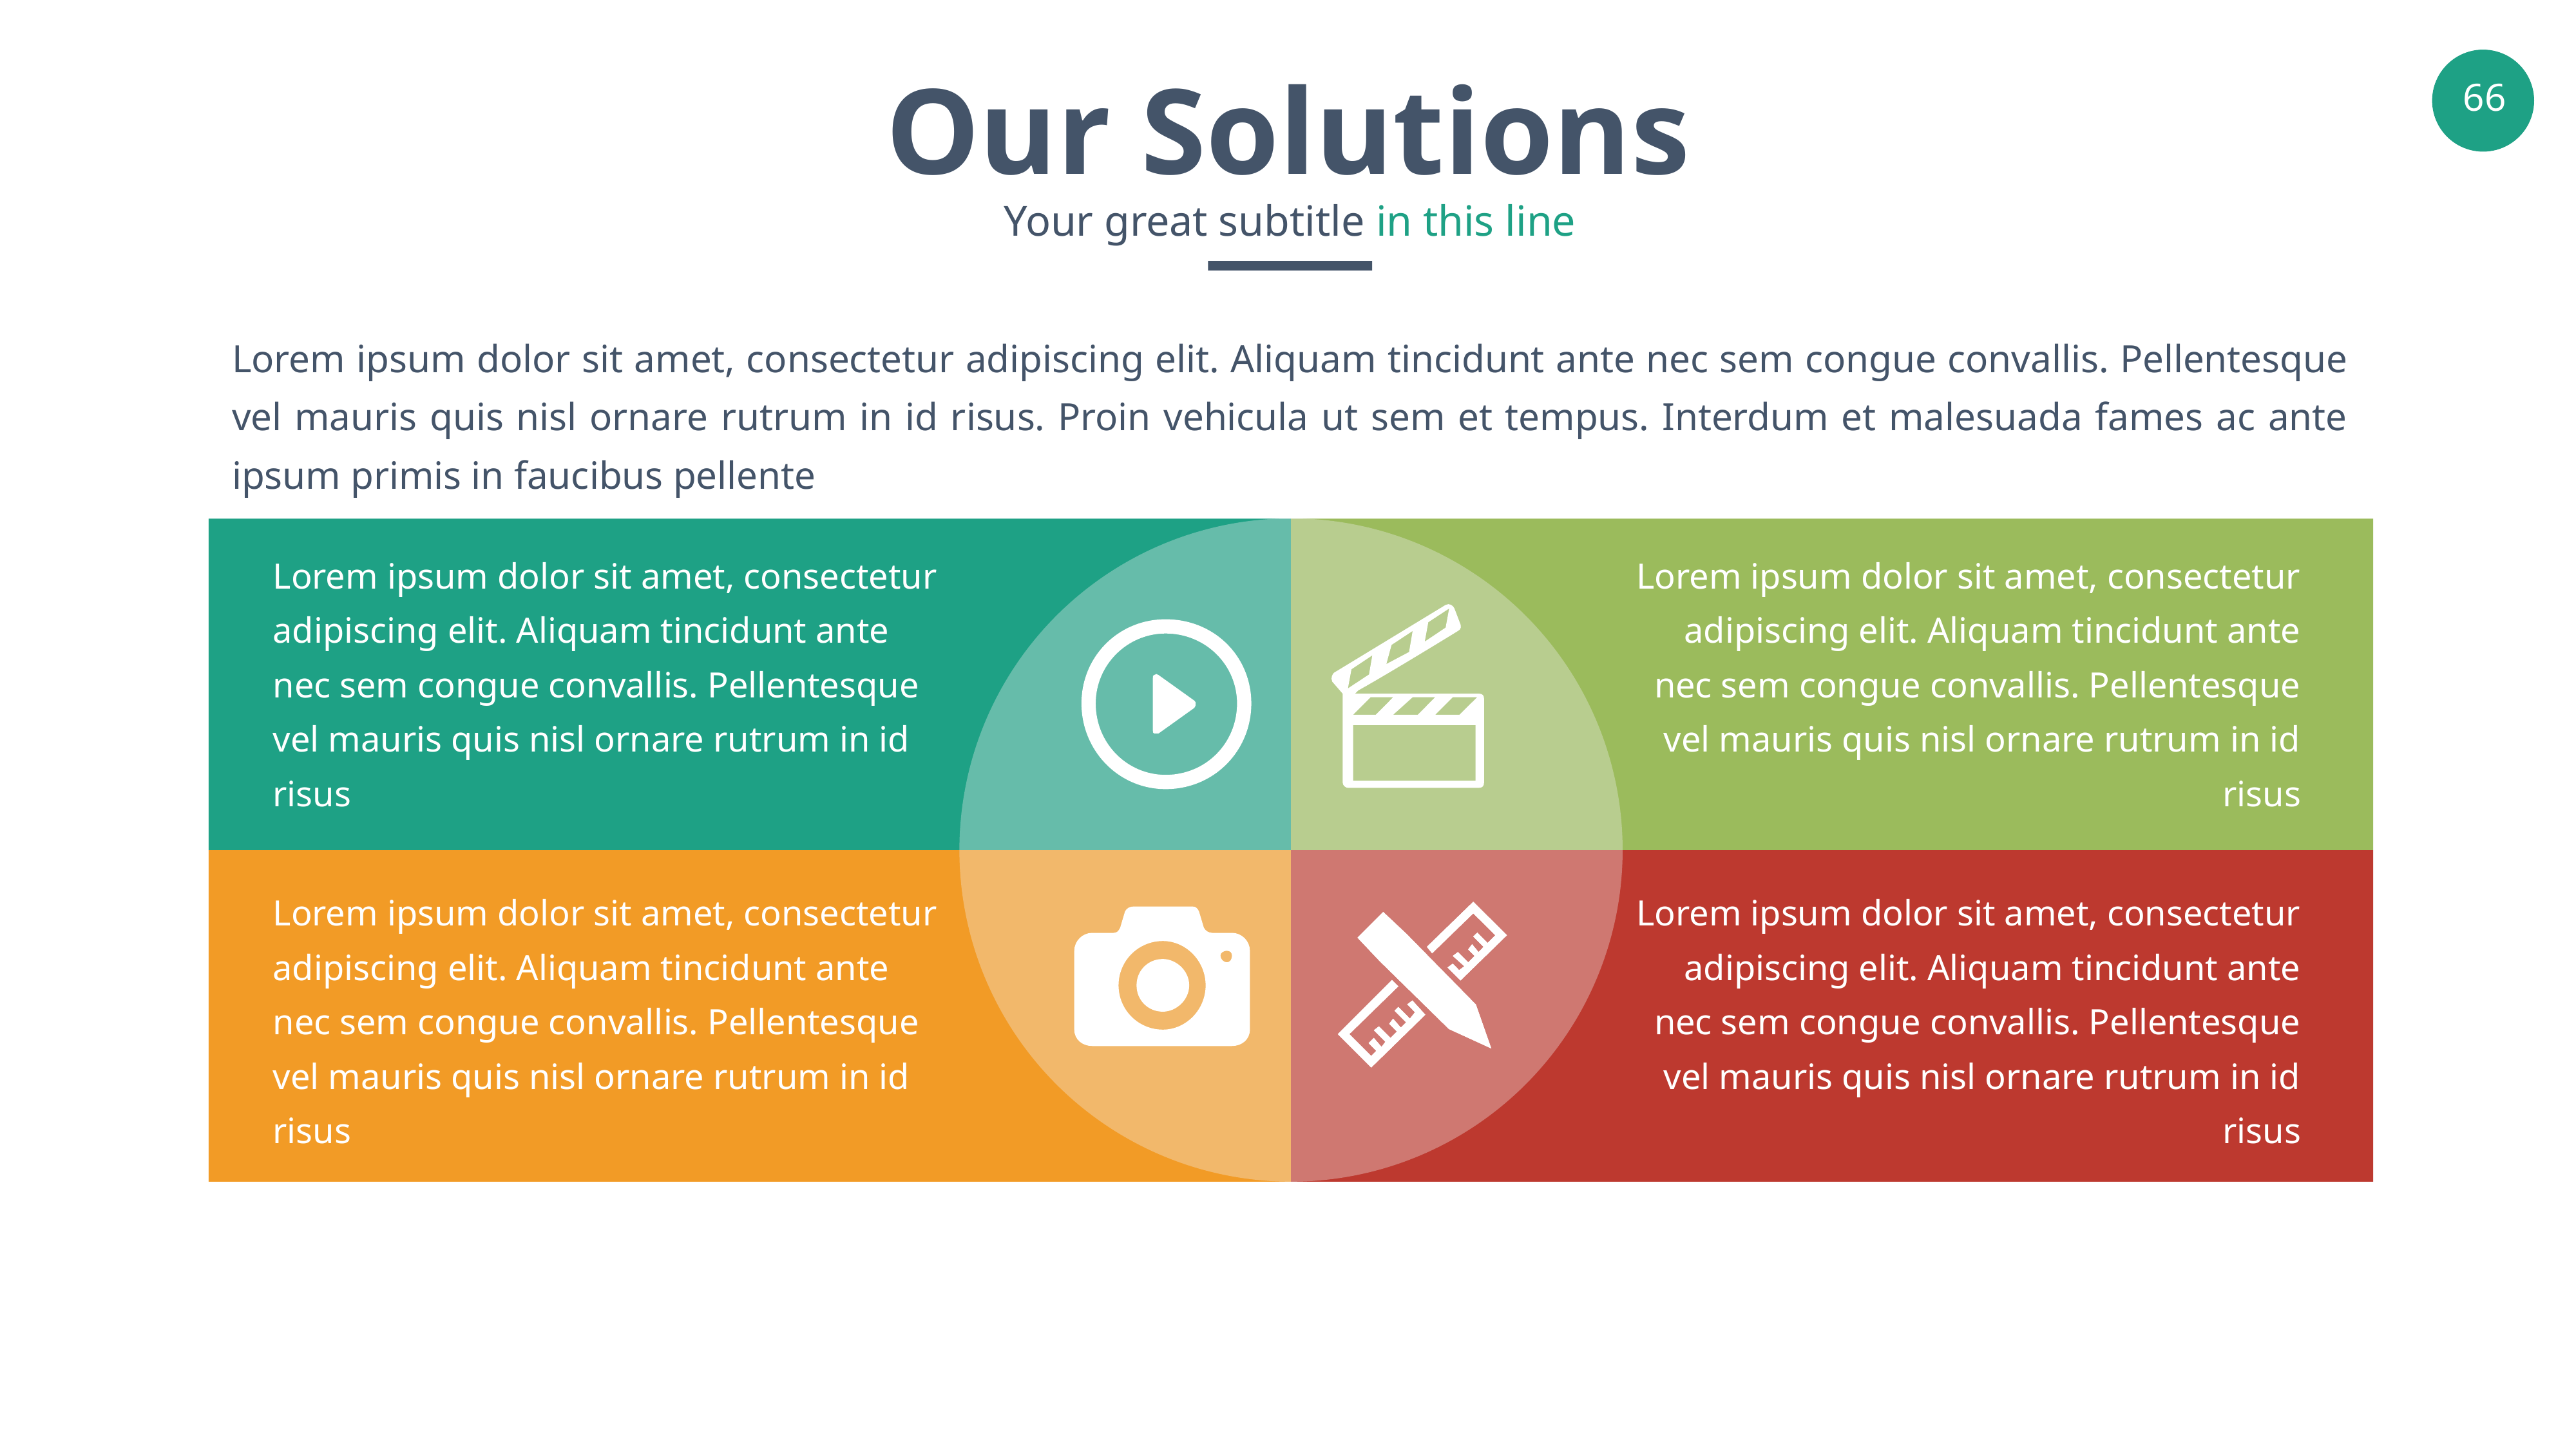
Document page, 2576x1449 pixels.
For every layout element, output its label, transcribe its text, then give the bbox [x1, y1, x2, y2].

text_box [1337, 902, 1507, 1068]
text_box Lorem ipsum dolor sit amet, consectetur adipiscing elit. Aliquam tincidunt ante nec sem congue convallis. Pellentesque vel mauris quis nisl ornare rutrum in id risus [1607, 865, 2327, 1164]
text_box [959, 518, 1623, 1182]
text_box [1331, 604, 1484, 788]
text_box [1317, 518, 2374, 850]
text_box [634, 51, 1942, 271]
text_box [1074, 906, 1250, 1046]
text_box Lorem ipsum dolor sit amet, consectetur adipiscing elit. Aliquam tincidunt ante nec sem congue convallis. Pellentesque vel mauris quis nisl ornare rutrum in id risus [247, 865, 967, 1164]
text_box [208, 850, 1266, 1182]
text_box [1315, 850, 2374, 1182]
text_box Lorem ipsum dolor sit amet, consectetur adipiscing elit. Aliquam tincidunt ante nec sem congue convallis. Pellentesque vel mauris quis nisl ornare rutrum in id risus [247, 528, 967, 827]
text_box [1081, 619, 1252, 790]
text_box [208, 518, 1264, 850]
text_box Lorem ipsum dolor sit amet, consectetur adipiscing elit. Aliquam tincidunt ante nec sem congue convallis. Pellentesque vel mauris quis nisl ornare rutrum in id risus [1607, 528, 2327, 827]
text_box Lorem ipsum dolor sit amet, consectetur adipiscing elit. Aliquam tincidunt ante nec sem congue convallis. Pellentesque vel mauris quis nisl ornare rutrum in id risus. Proin vehicula ut sem et tempus. Interdum et malesuada fames ac ante ipsum primis in faucibus pellente [206, 308, 2374, 510]
